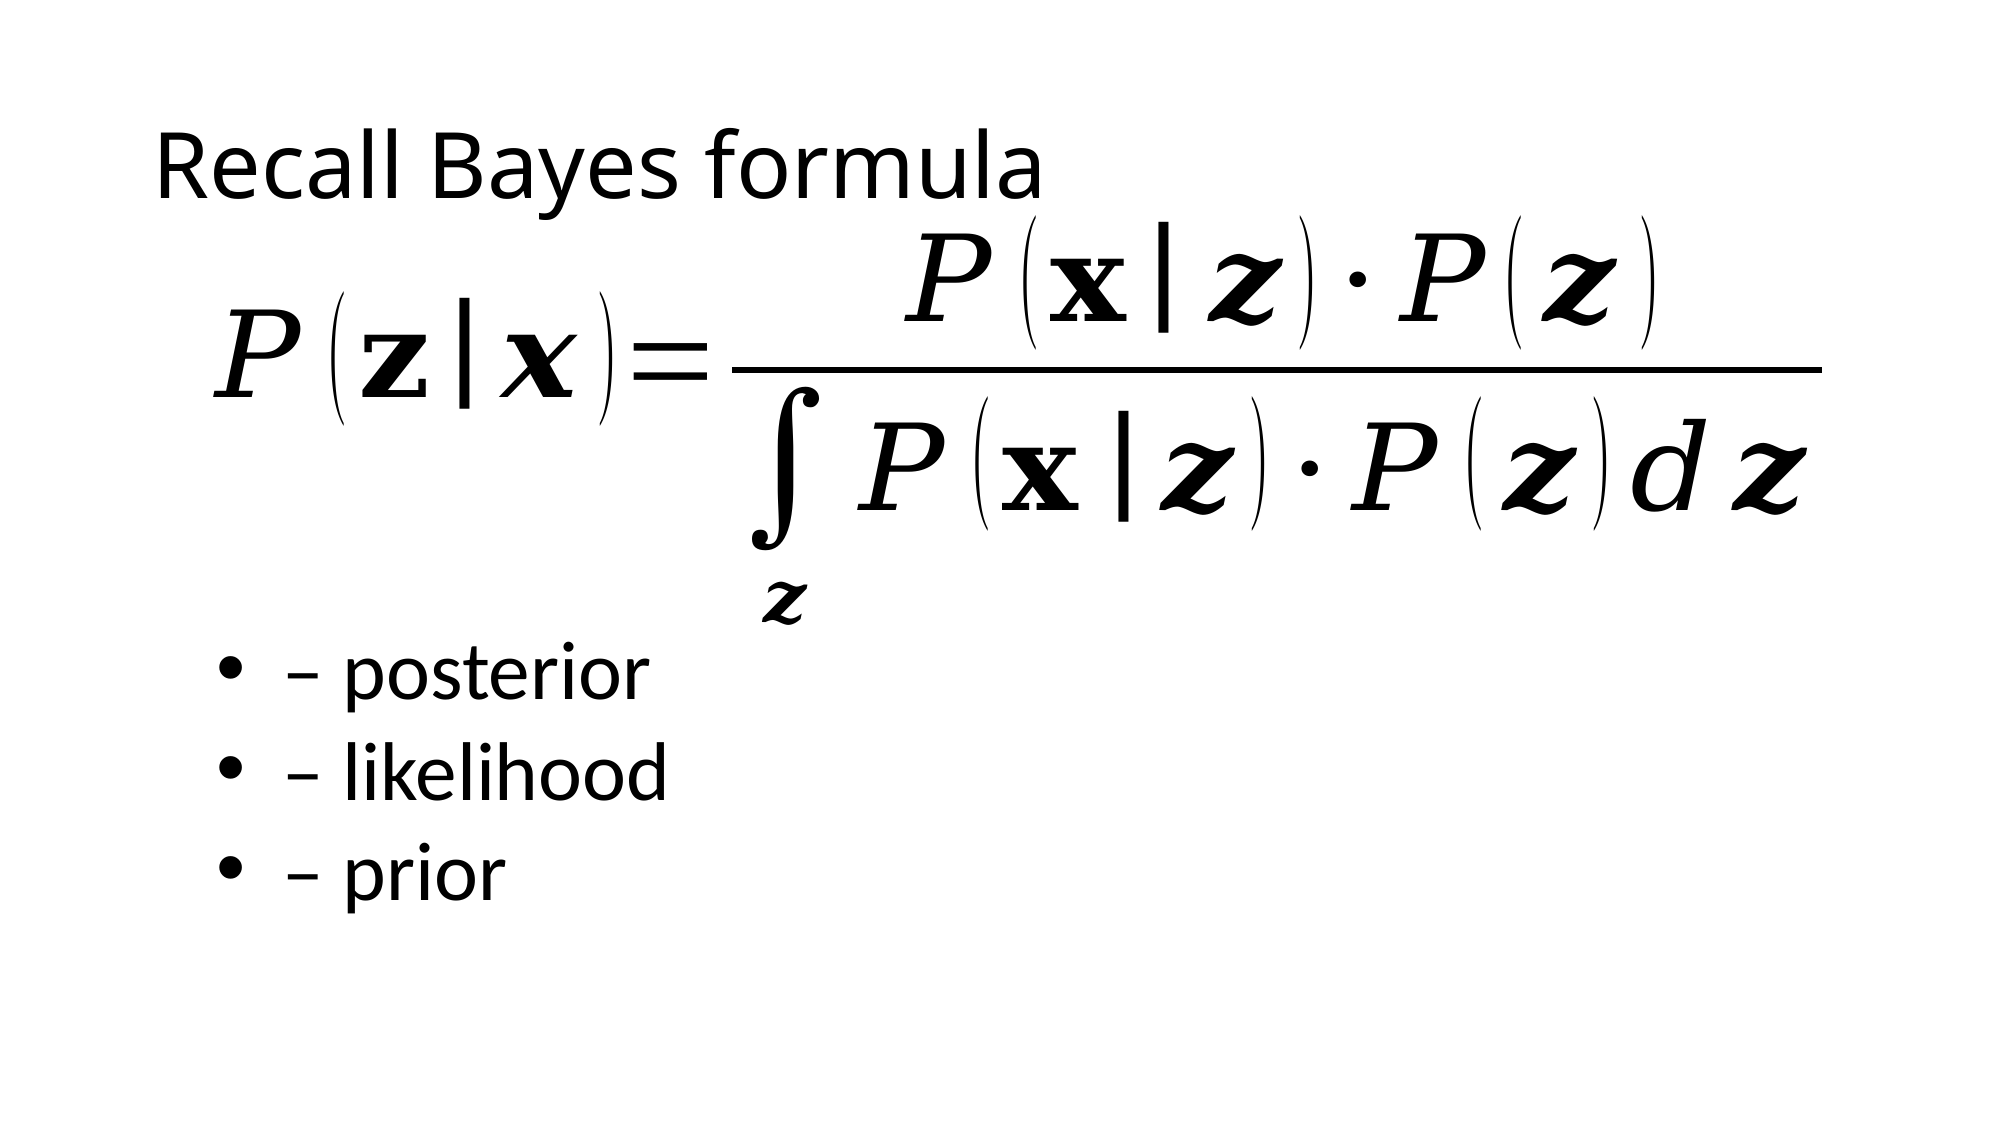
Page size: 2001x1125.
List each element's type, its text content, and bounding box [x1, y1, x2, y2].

title Recall Bayes formula [137, 59, 1863, 278]
